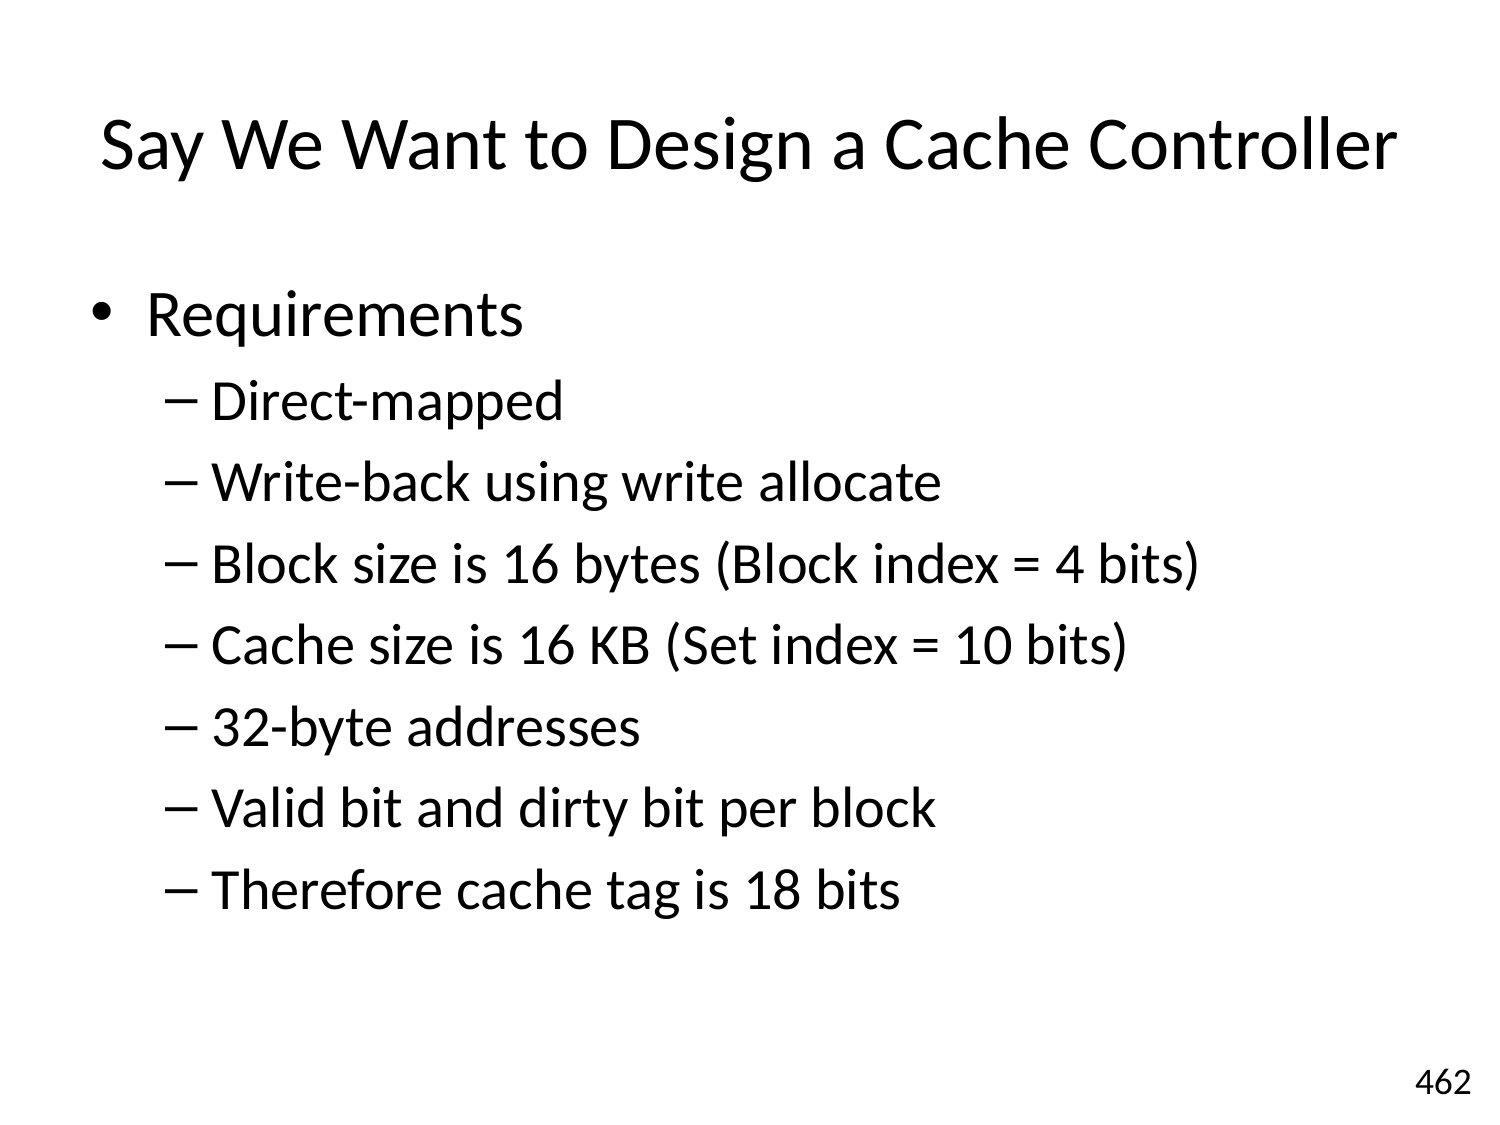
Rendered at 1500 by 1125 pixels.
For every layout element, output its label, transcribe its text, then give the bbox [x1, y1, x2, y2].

text_box 462 [1400, 1049, 1487, 1110]
title Say We Want to Design a Cache Controller [75, 45, 1425, 233]
list Requirements Direct-mapped Write-back using write allocate Block size is 16 bytes (Block index = 4 bits) Cache size is 16 KB (Set index = 10 bits) 32-byte addresses Valid bit and dirty bit per block Therefore cache tag is 18 bits [75, 262, 1425, 1005]
